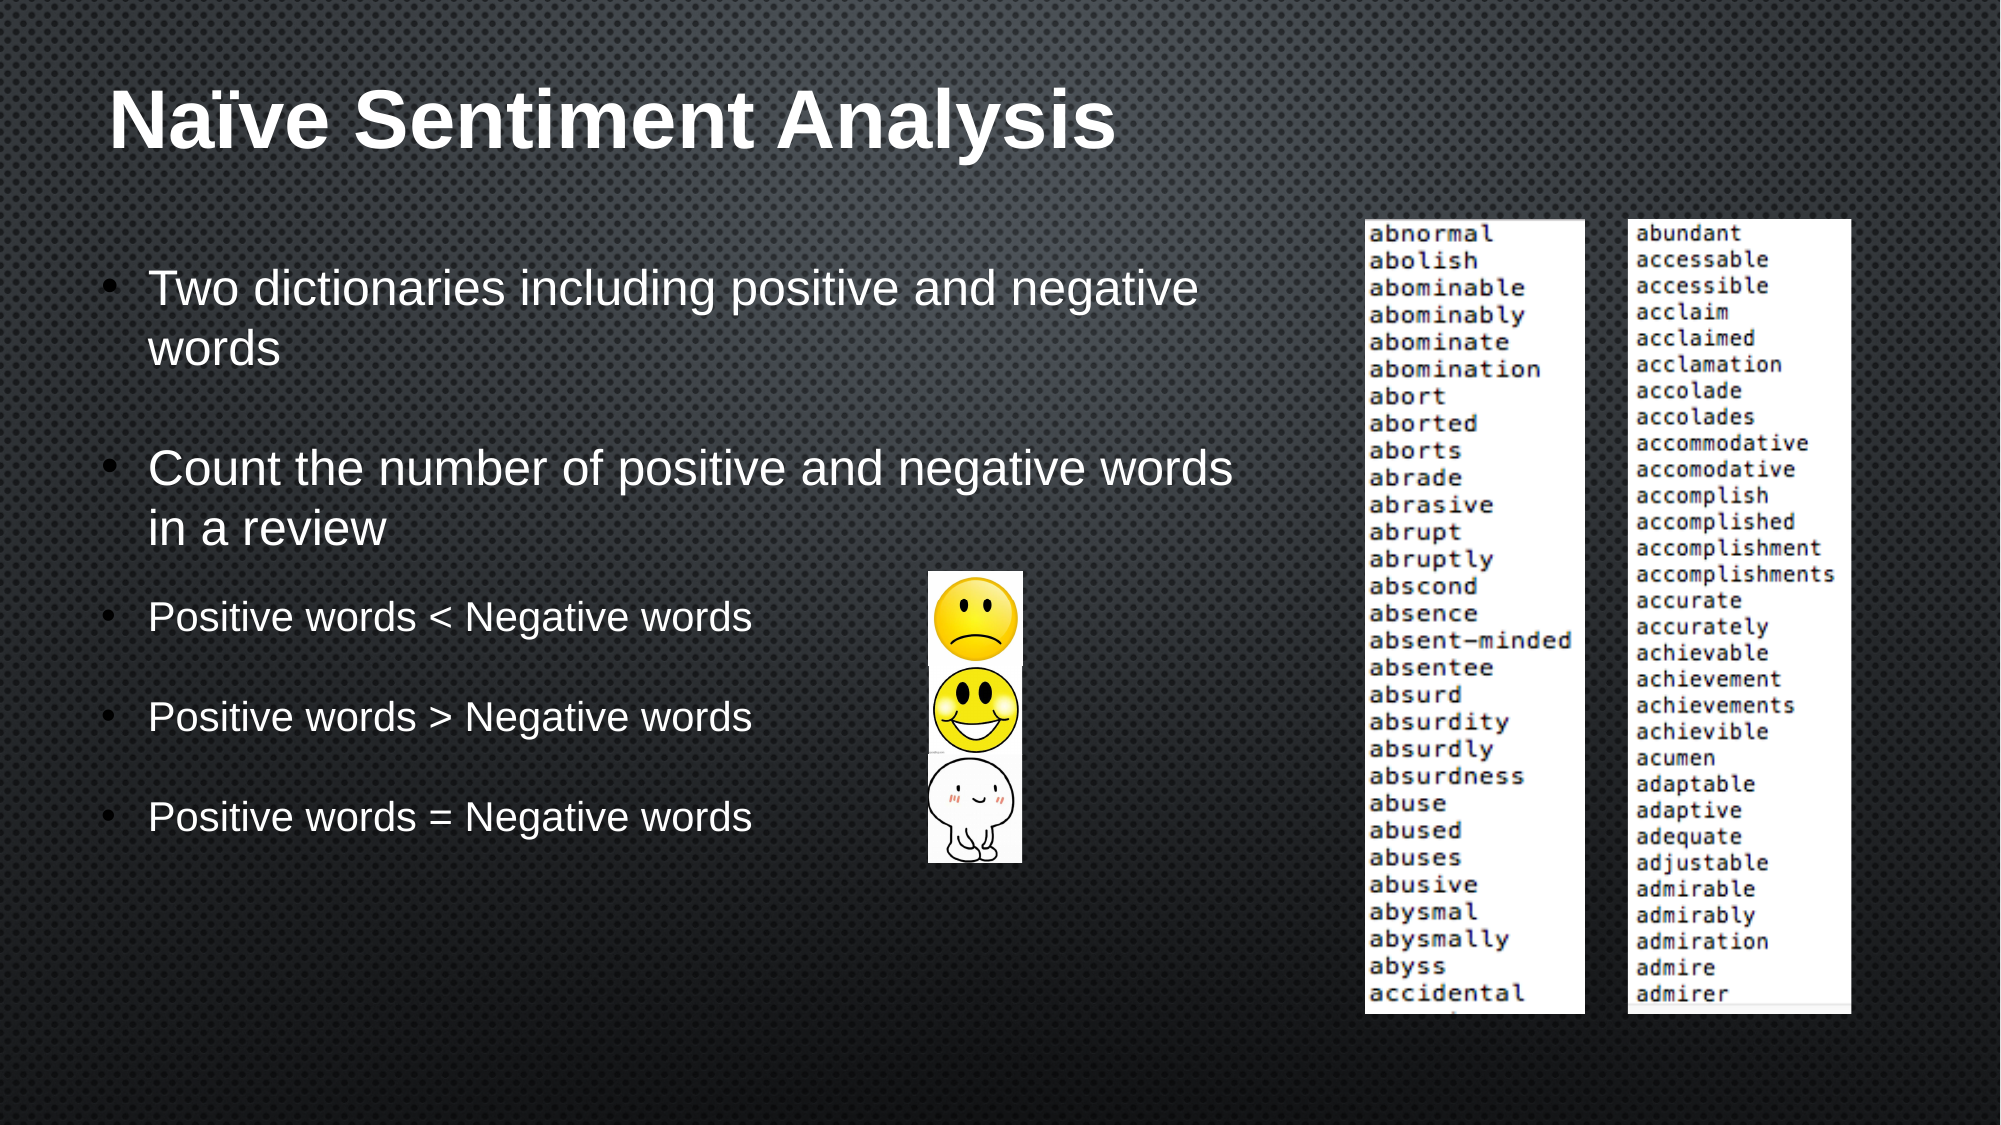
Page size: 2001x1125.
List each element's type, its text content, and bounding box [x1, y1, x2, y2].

text_box Naïve Sentiment Analysis [93, 58, 1134, 208]
text_box Two dictionaries including positive and negative words Count the number of positive and negative words in a review Positive words < Negative words Positive words > Negative words Positive words = Negative words [86, 247, 1280, 883]
picture [0, 0, 2001, 1125]
